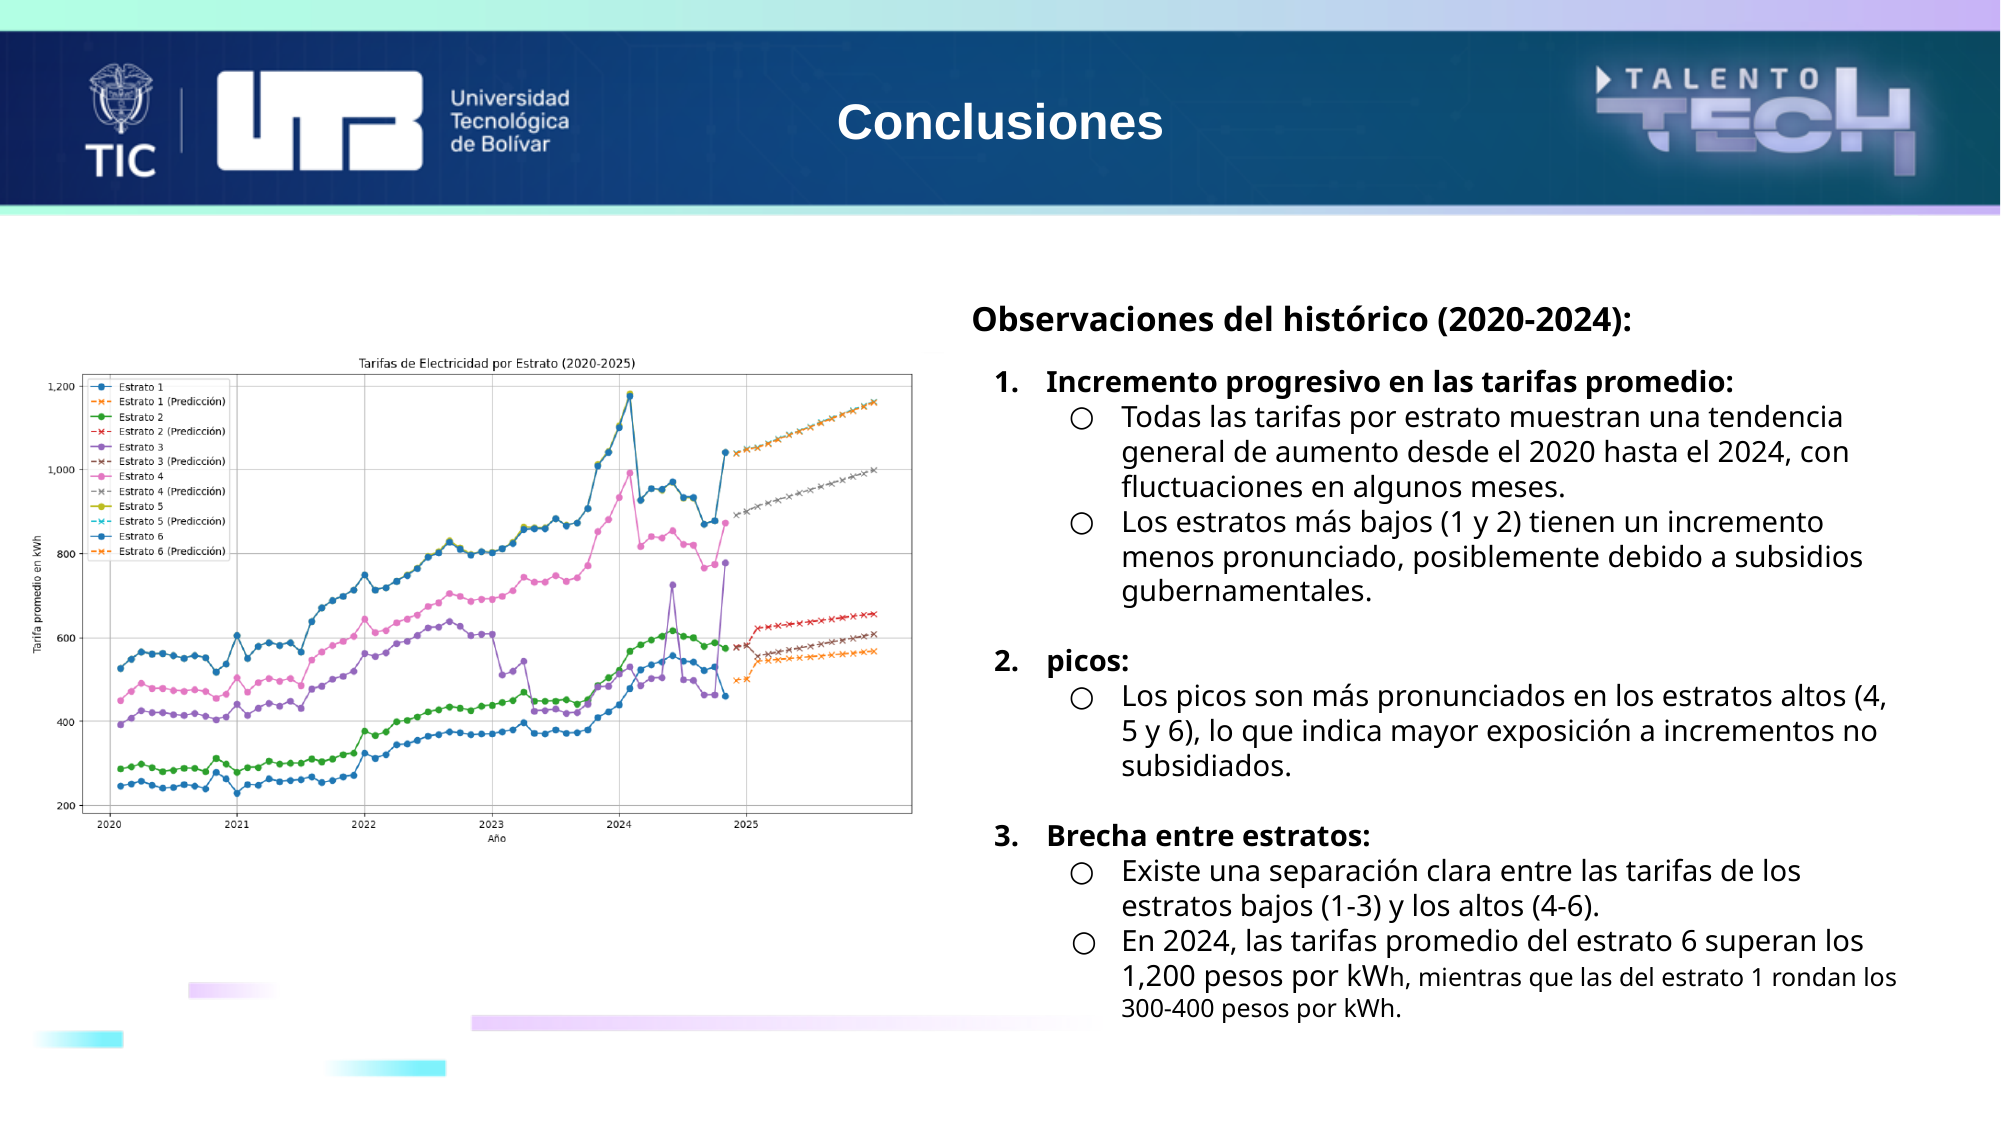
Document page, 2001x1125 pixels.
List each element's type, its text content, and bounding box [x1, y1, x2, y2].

text_box Observaciones del histórico (2020-2024): Incremento progresivo en las tarifas promedio: Todas las tarifas por estrato muestran una tendencia general de aumento desde el 2020 hasta el 2024, con fluctuaciones en algunos meses. Los estratos más bajos (1 y 2) tienen un incremento menos pronunciado, posiblemente debido a subsidios gubernamentales. picos: Los picos son más pronunciados en los estratos altos (4, 5 y 6), lo que indica mayor exposición a incrementos no subsidiados. Brecha entre estratos: Existe una separación clara entre las tarifas de los estratos bajos (1-3) y los altos (4-6). En 2024, las tarifas promedio del estrato 6 superan los 1,200 pesos por kWh, mientras que las del estrato 1 rondan los 300-400 pesos por kWh. [956, 283, 1917, 1038]
picture [0, 0, 2001, 1125]
text_box Conclusiones [783, 81, 1218, 157]
